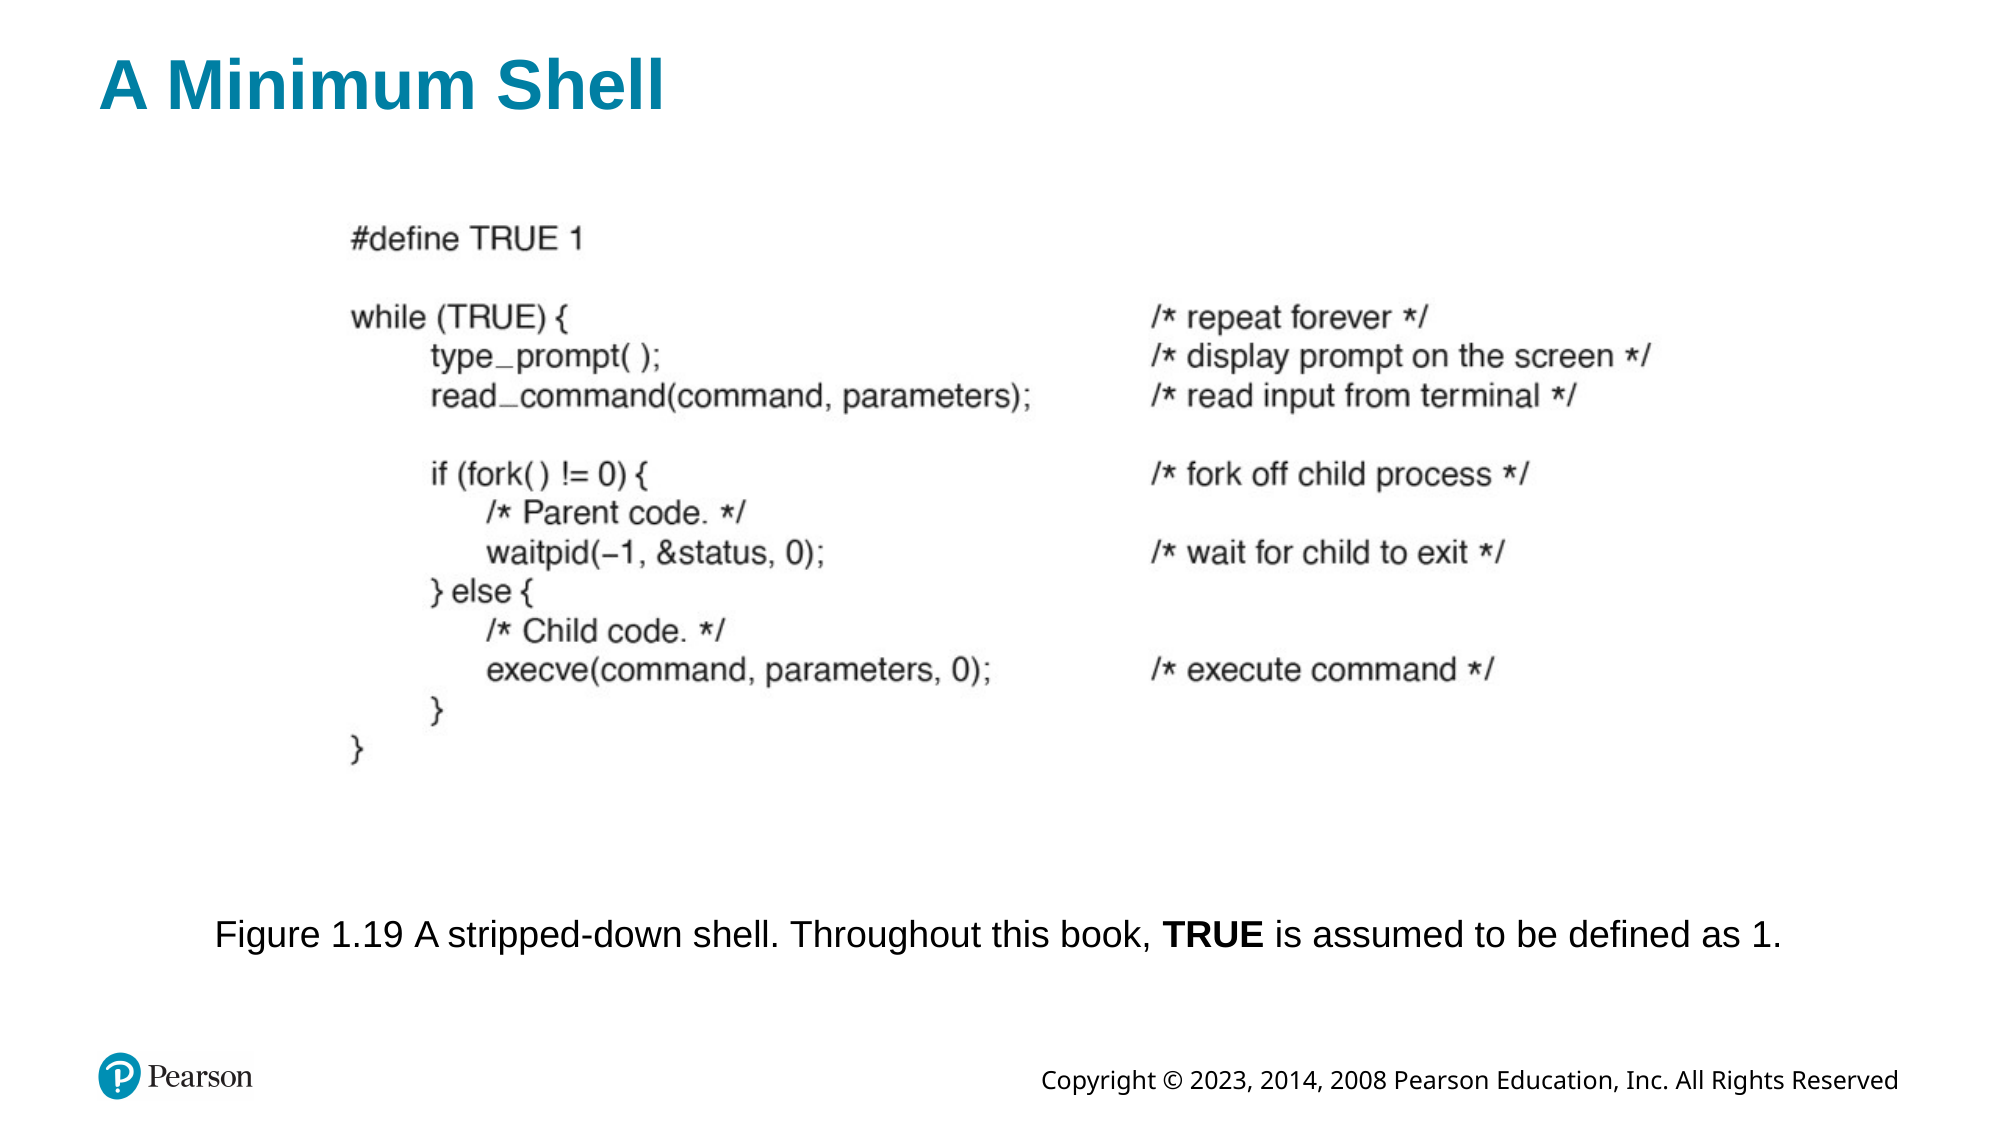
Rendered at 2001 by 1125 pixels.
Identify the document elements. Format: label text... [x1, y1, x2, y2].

list Figure 1.19 A stripped-down shell. Throughout this book, TRUE is assumed to be defined as 1. [214, 610, 1789, 1125]
picture [335, 209, 1665, 775]
title A Minimum Shell [98, 0, 1906, 179]
picture [97, 1051, 214, 1101]
